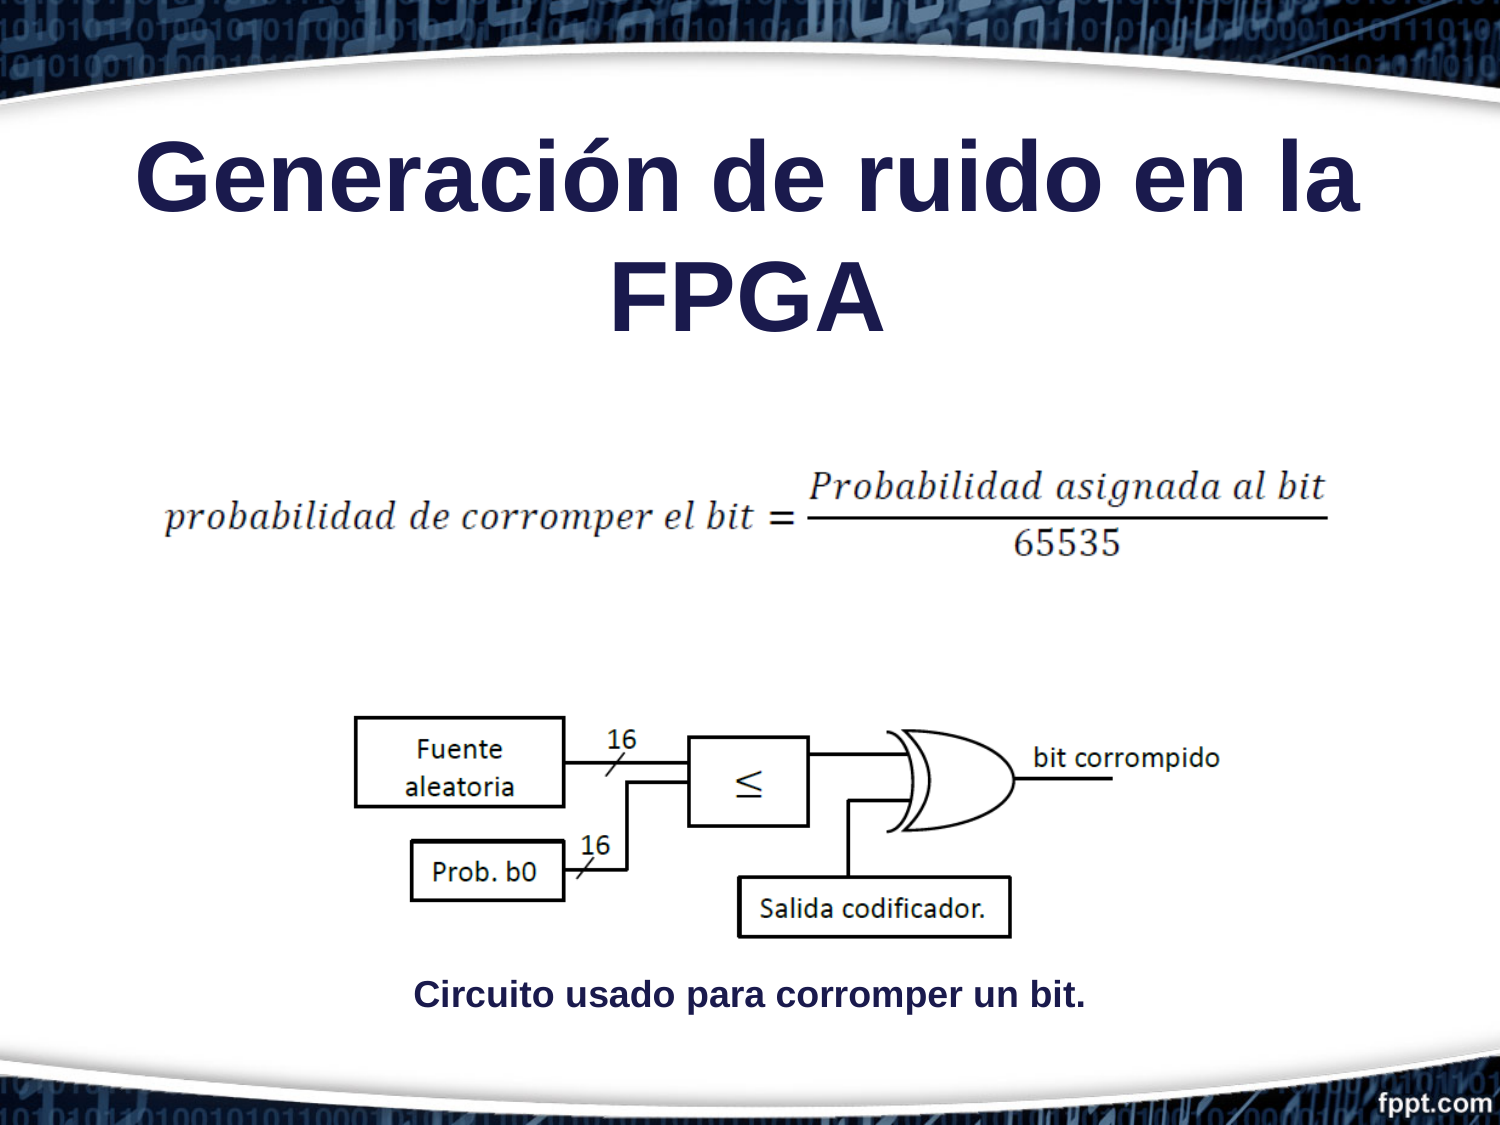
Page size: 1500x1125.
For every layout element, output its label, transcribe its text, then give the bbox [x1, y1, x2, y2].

text_box Generación de ruido en la FPGA [29, 104, 1466, 359]
text_box Circuito usado para corromper un bit. [398, 962, 1128, 1023]
picture [0, 0, 1500, 1125]
